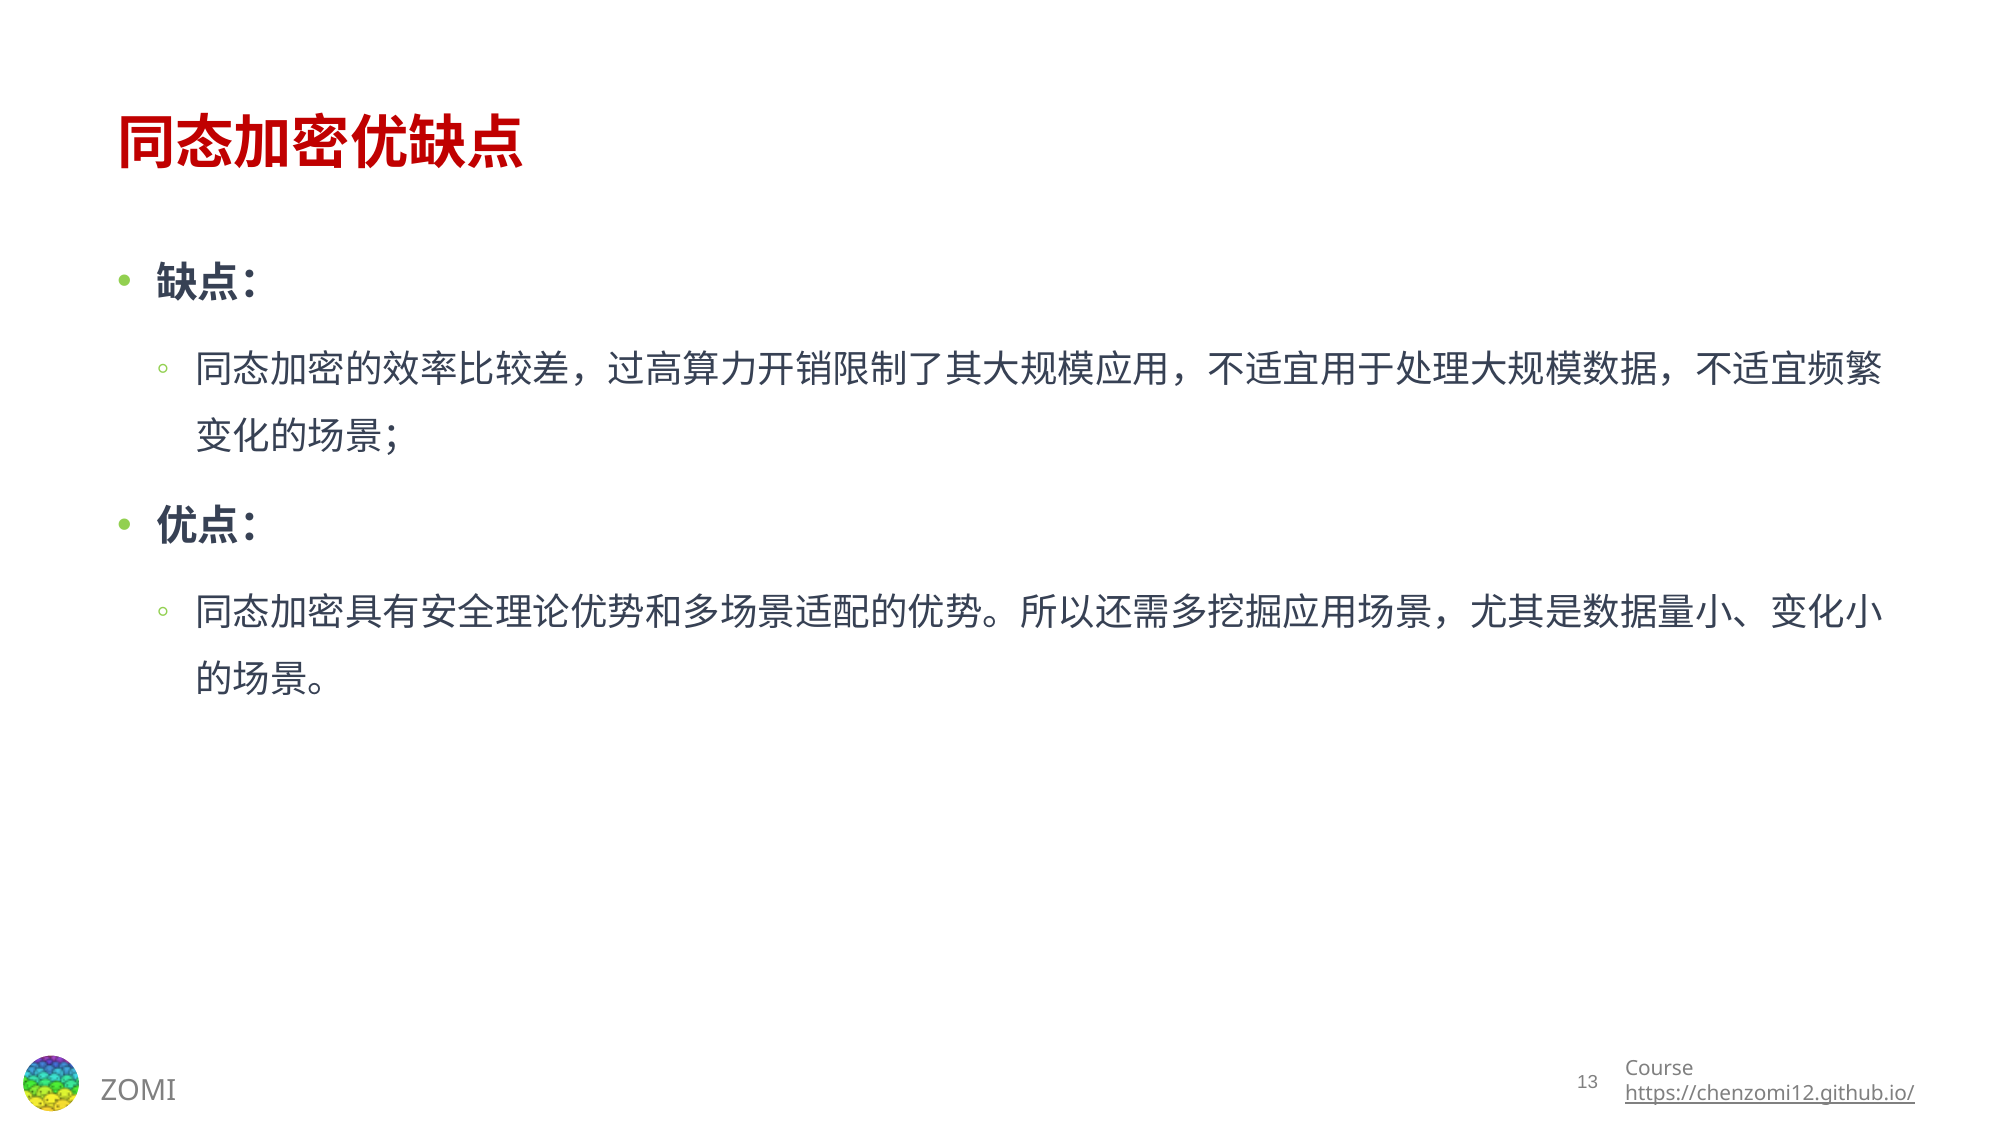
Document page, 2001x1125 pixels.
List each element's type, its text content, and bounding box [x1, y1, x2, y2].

list 缺点： 同态加密的效率比较差，过高算力开销限制了其大规模应用，不适宜用于处理大规模数据，不适宜频繁变化的场景； 优点： 同态加密具有安全理论优势和多场景适配的优势。所以还需多挖掘应用场景，尤其是数据量小、变化小的场景。 [102, 223, 1901, 1043]
title 同态加密优缺点 [102, 91, 1901, 189]
picture [24, 1056, 78, 1111]
